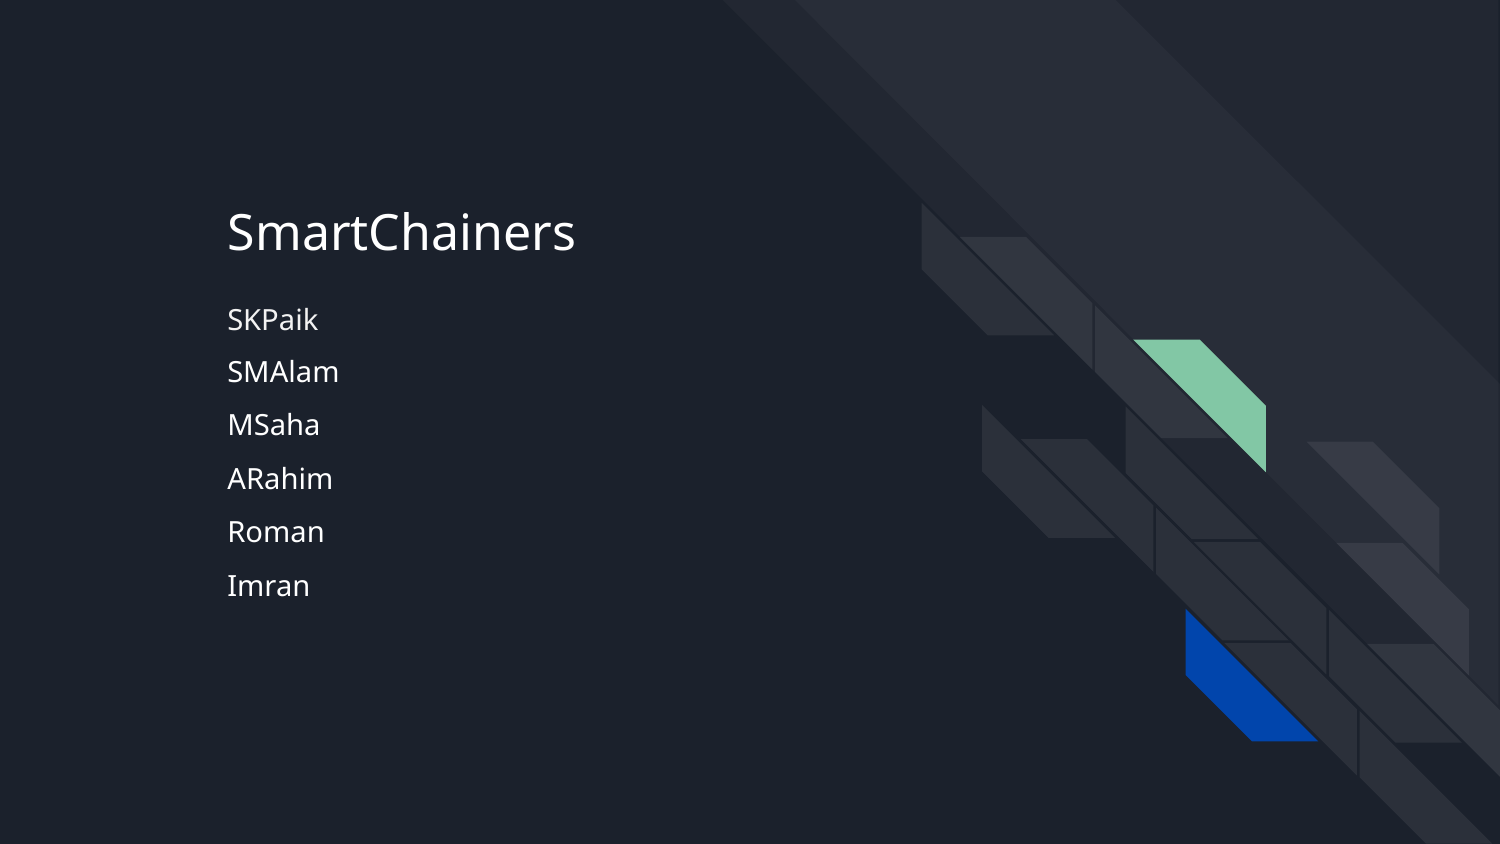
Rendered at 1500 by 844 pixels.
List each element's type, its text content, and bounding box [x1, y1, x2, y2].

text_box Imran [212, 557, 708, 611]
text_box Roman [212, 504, 708, 557]
text_box SMAlam [212, 346, 708, 397]
text_box SKPaik [212, 292, 708, 346]
text_box MSaha [212, 397, 708, 450]
title SmartChainers [212, 185, 1368, 266]
text_box ARahim [212, 450, 708, 504]
